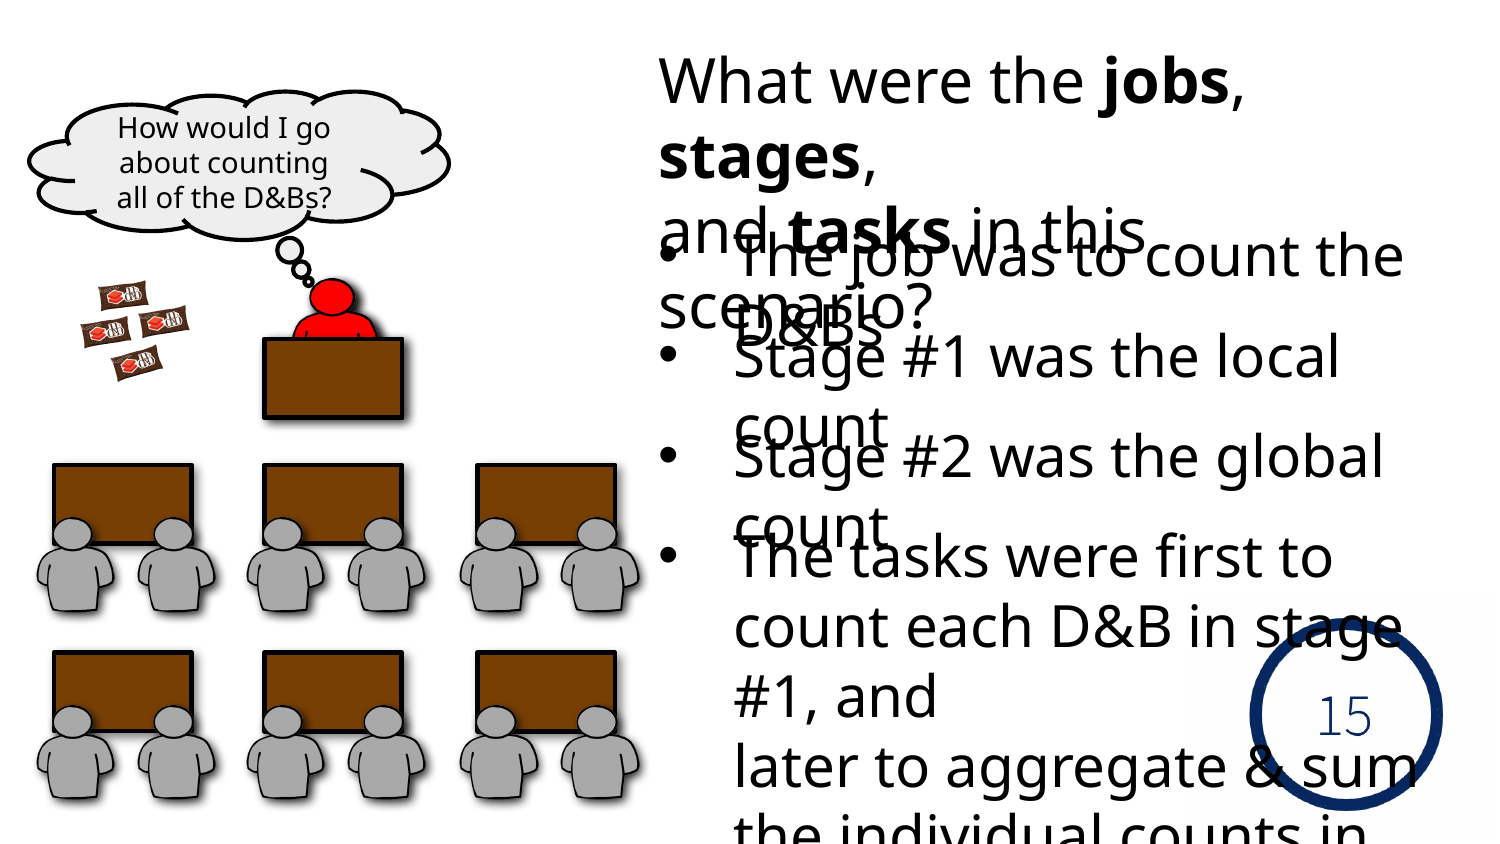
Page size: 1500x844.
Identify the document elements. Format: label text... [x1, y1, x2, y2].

text_box [264, 465, 402, 544]
picture [136, 515, 217, 613]
picture [136, 703, 217, 800]
picture [458, 515, 540, 613]
text_box The job was to count the D&Bs [643, 203, 1500, 286]
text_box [264, 276, 403, 419]
picture [245, 703, 327, 801]
picture [245, 515, 327, 613]
text_box [264, 652, 402, 732]
picture [346, 515, 428, 613]
picture [65, 272, 205, 391]
text_box [54, 652, 192, 732]
picture [458, 703, 540, 801]
picture [1186, 592, 1495, 839]
picture [35, 703, 116, 801]
picture [35, 515, 116, 613]
text_box Stage #2 was the global count [643, 404, 1500, 487]
picture [346, 703, 428, 800]
picture [559, 515, 641, 613]
text_box [477, 465, 616, 544]
text_box How would I go about counting all of the D&Bs? [27, 89, 452, 273]
text_box [477, 652, 616, 732]
text_box The tasks were first to count each D&B in stage #1, and later to aggregate & sum the individual counts in stage #2 [643, 504, 1500, 800]
text_box Stage #1 was the local count [643, 303, 1500, 387]
picture [290, 276, 381, 385]
picture [559, 703, 641, 800]
text_box What were the jobs, stages, and tasks in this scenario? [643, 26, 1430, 186]
text_box [54, 464, 192, 544]
